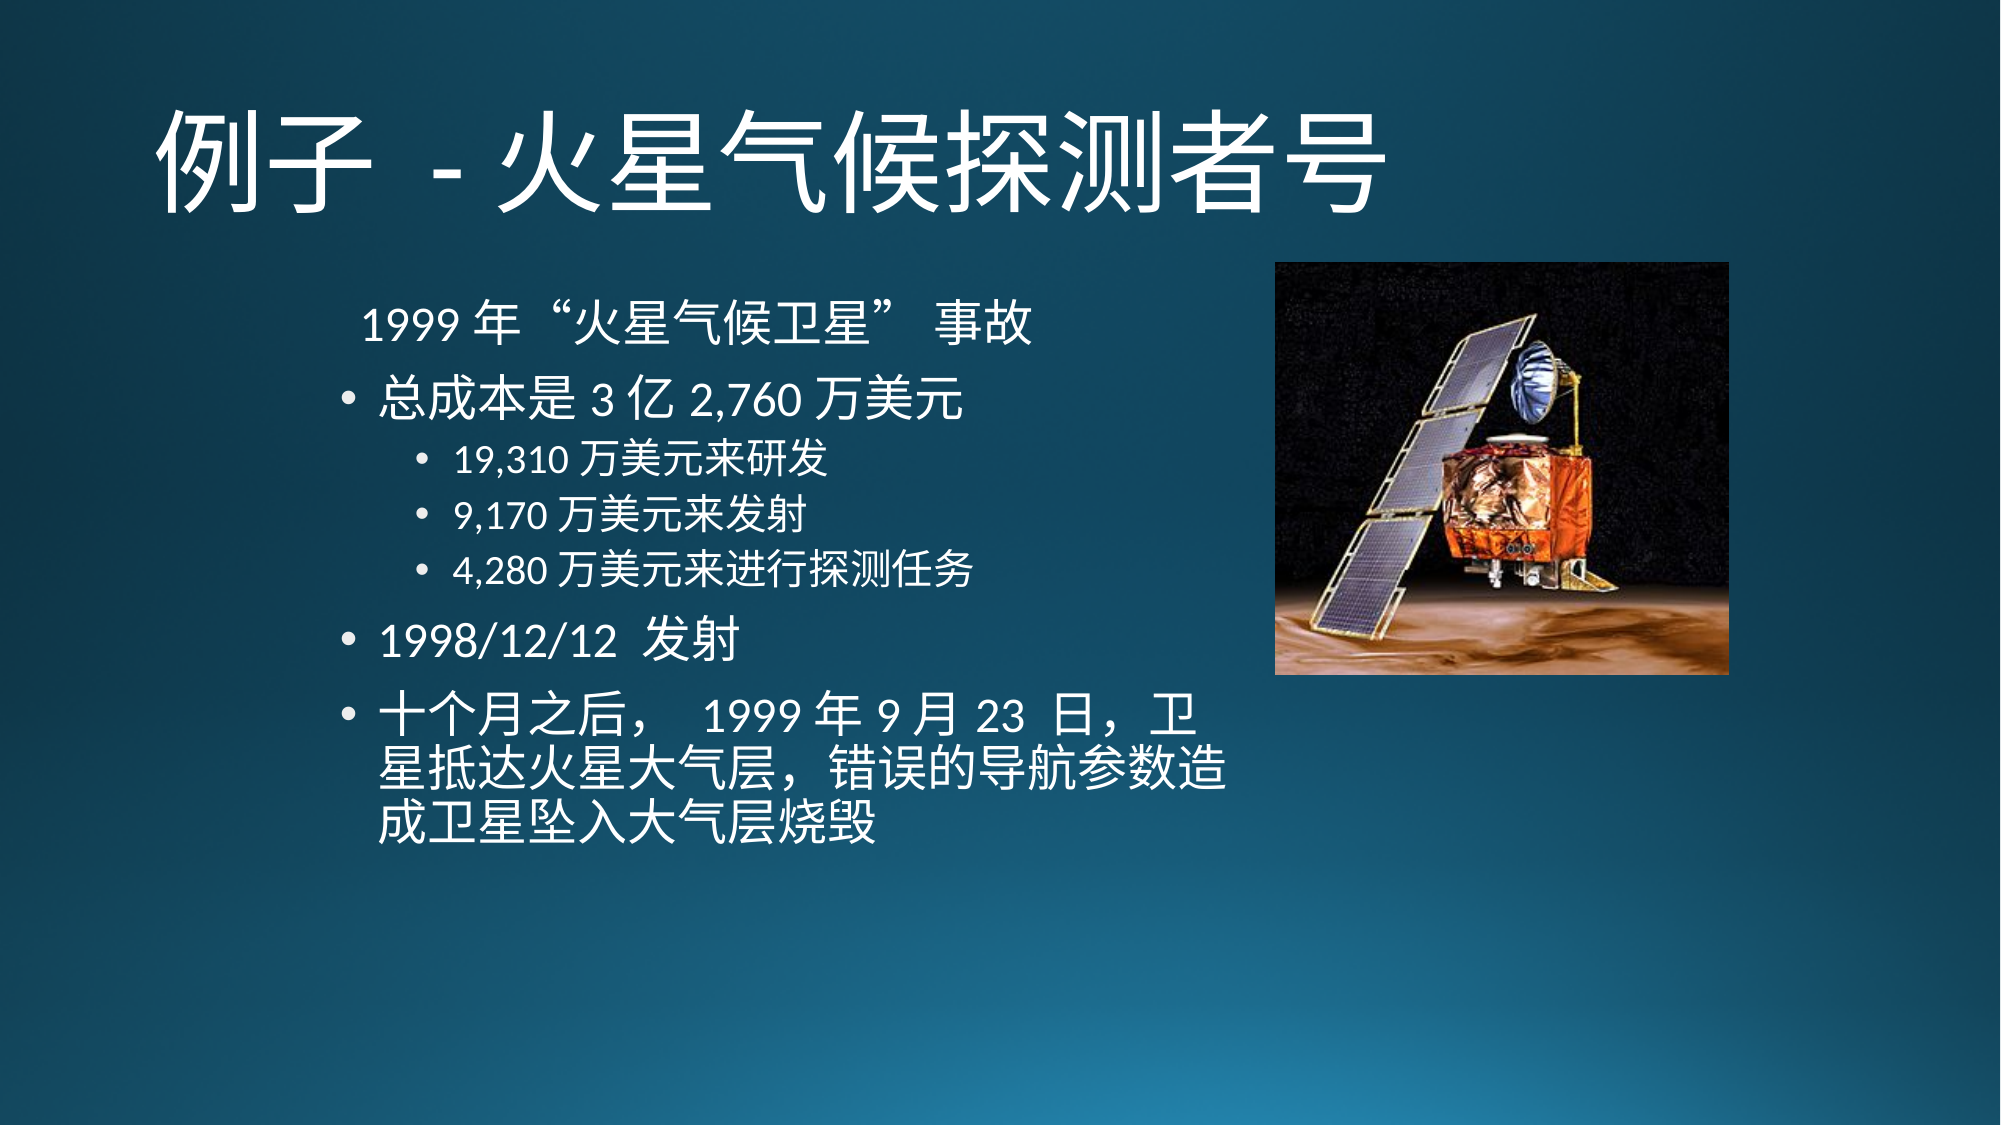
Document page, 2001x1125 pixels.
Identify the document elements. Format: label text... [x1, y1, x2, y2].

list 1999年“火星气候卫星” 事故 总成本是3亿2,760万美元 19,310万美元来研发 9,170万美元来发射 4,280万美元来进行探测任务 1998/12/12 发射 十个月之后， 1999年9月23 日，卫星抵达火星大气层，错误的导航参数造成卫星坠入大气层烧毁 [324, 291, 1263, 1100]
picture [0, 0, 2001, 1125]
title 例子 -火星气候探测者号 [137, 59, 1863, 278]
